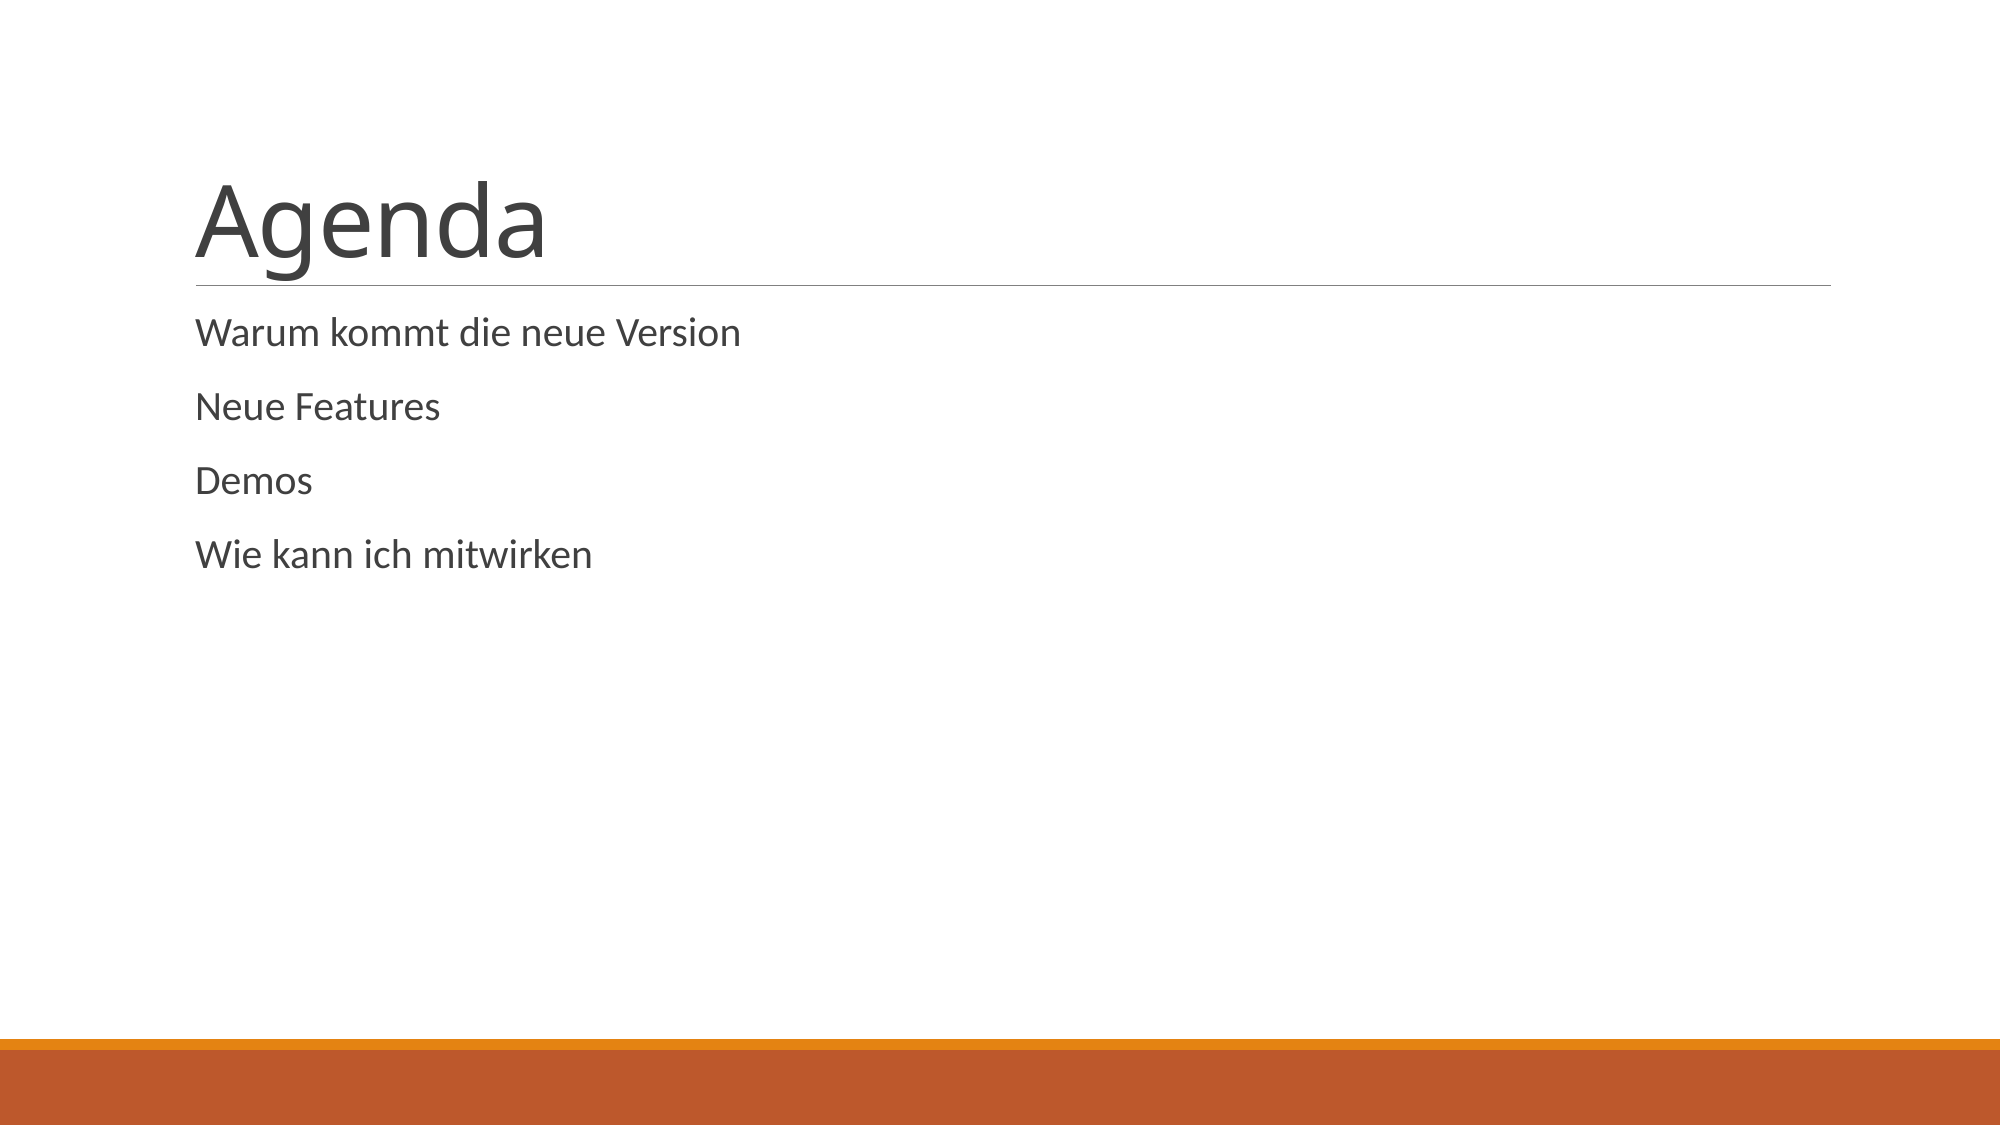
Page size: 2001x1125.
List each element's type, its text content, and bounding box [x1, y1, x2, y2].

title Agenda [180, 47, 1830, 285]
list Warum kommt die neue Version Neue Features Demos Wie kann ich mitwirken [180, 302, 1830, 963]
